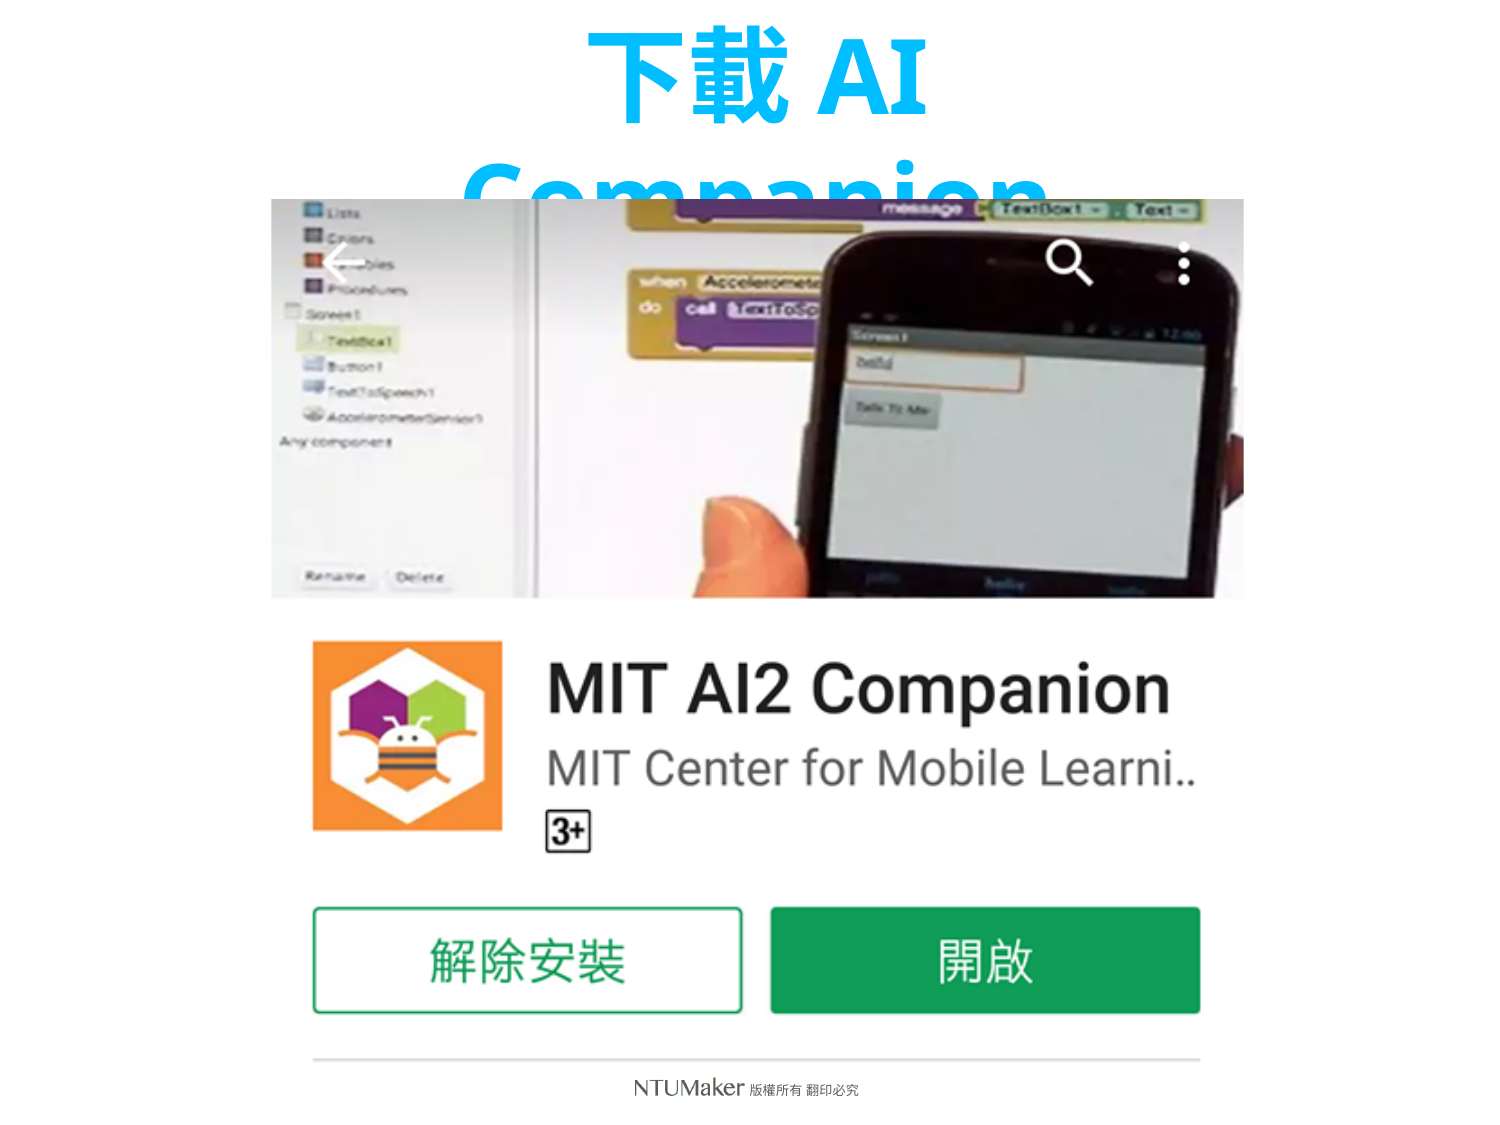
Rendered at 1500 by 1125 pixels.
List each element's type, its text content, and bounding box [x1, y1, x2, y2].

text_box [633, 1074, 867, 1106]
picture [271, 199, 1244, 1073]
title 下載AI Companion [269, 29, 1244, 241]
